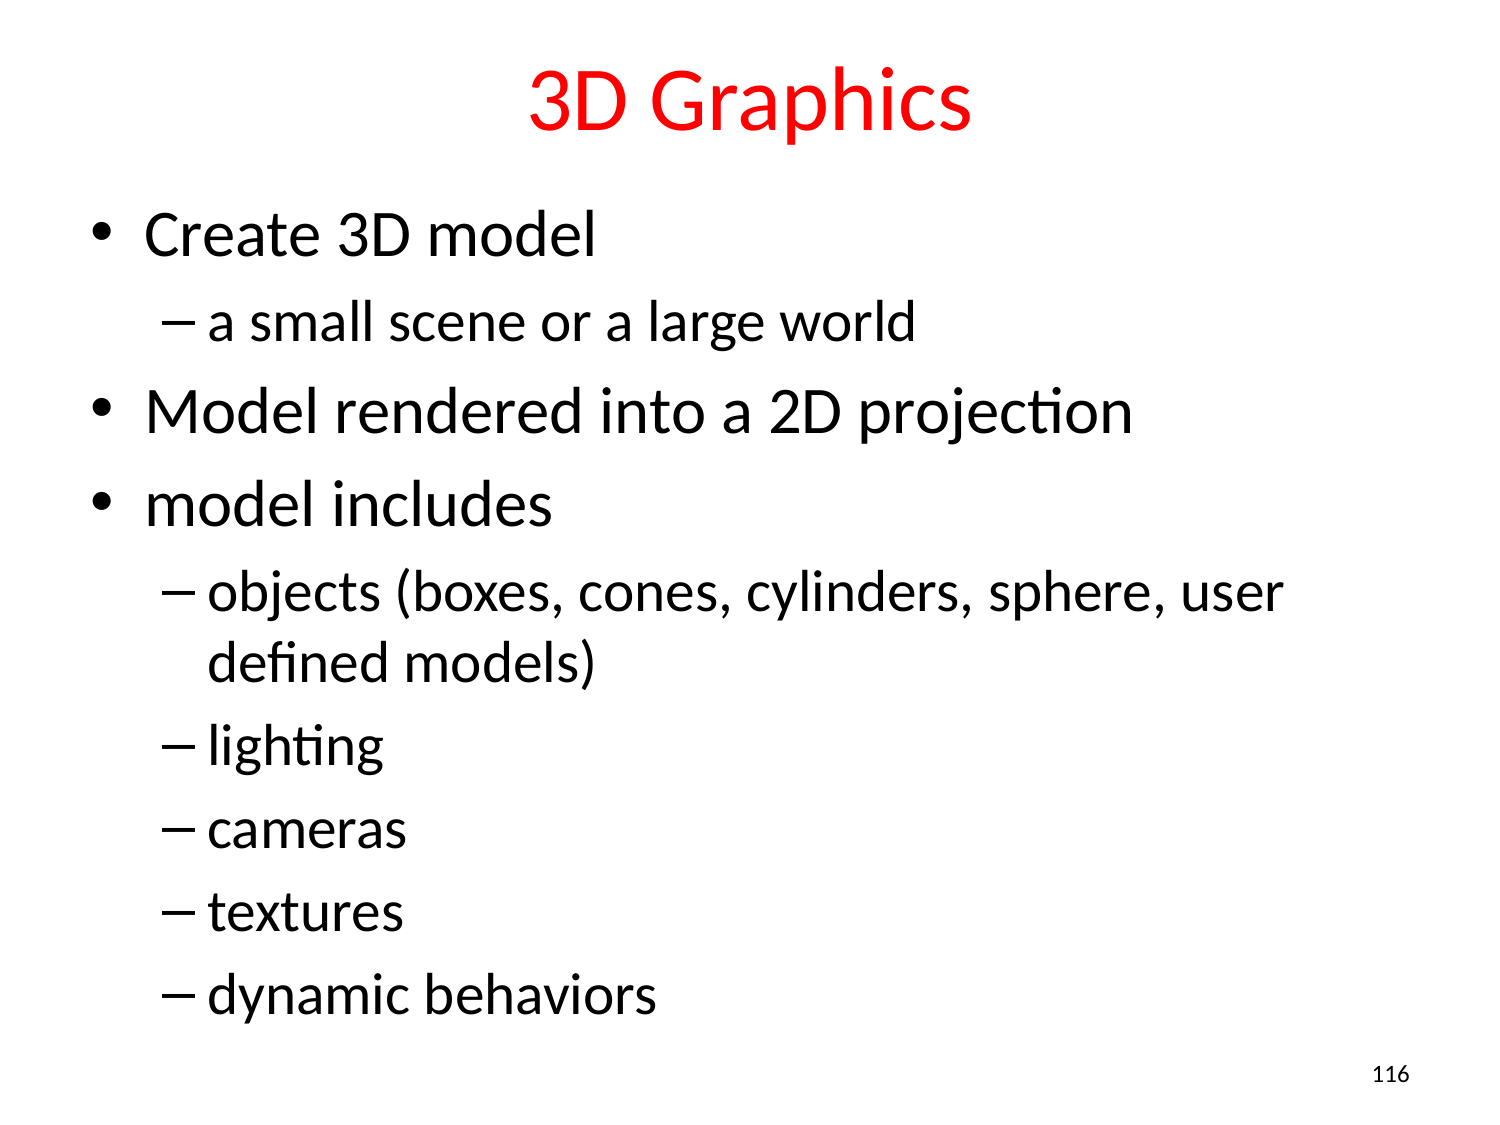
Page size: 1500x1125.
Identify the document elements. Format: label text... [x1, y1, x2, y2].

slide_number 116 [1074, 1042, 1425, 1103]
list Create 3D model a small scene or a large world Model rendered into a 2D projection model includes objects (boxes, cones, cylinders, sphere, user defined models) lighting cameras textures dynamic behaviors [75, 182, 1425, 1038]
title 3D Graphics [75, 0, 1425, 182]
